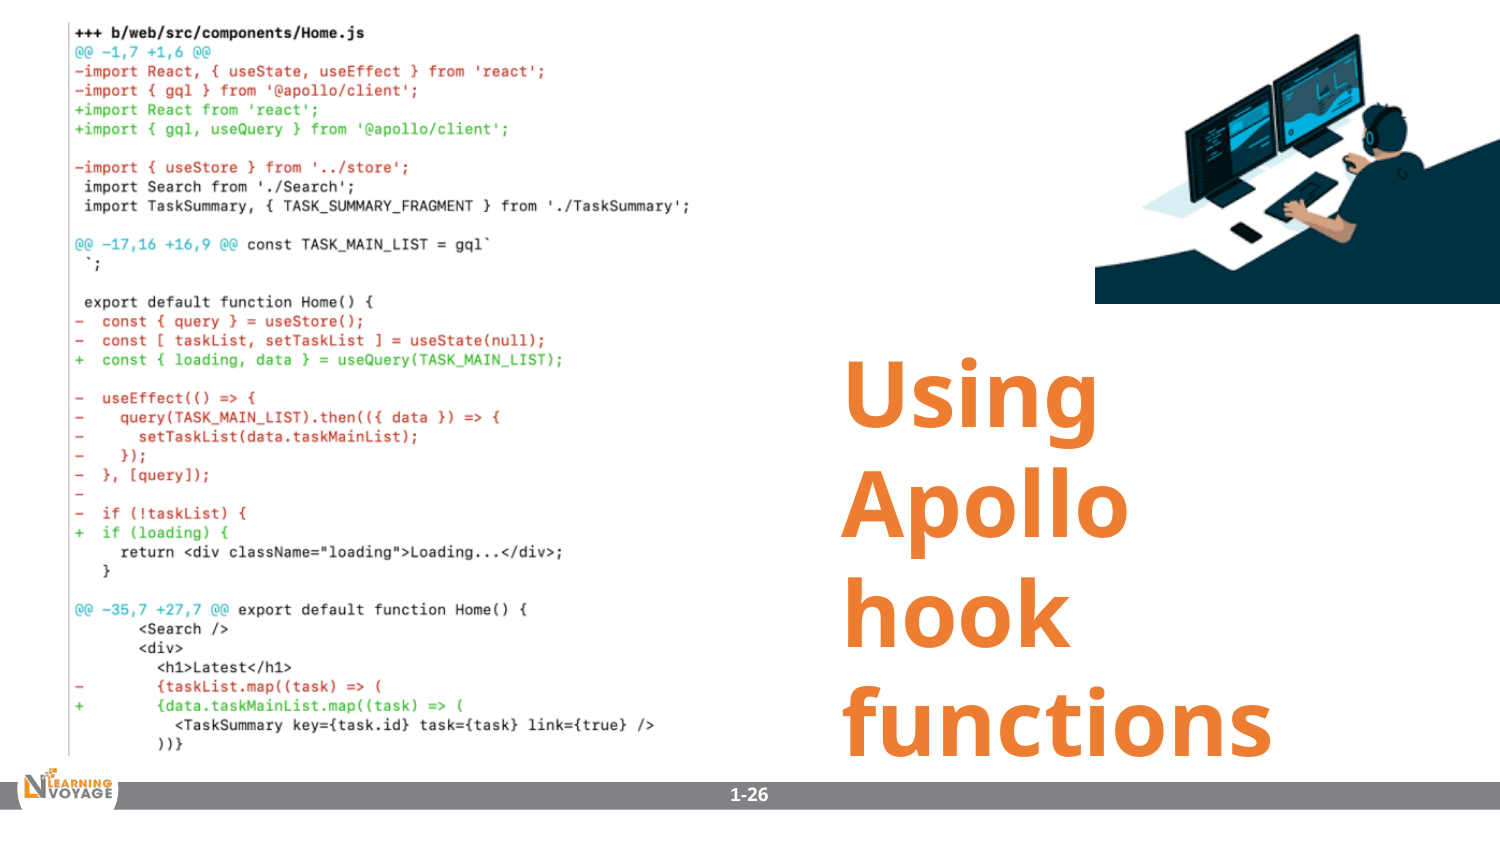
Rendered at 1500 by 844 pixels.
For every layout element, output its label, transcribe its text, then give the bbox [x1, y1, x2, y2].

slide_number 1-26 [692, 770, 784, 821]
picture [1095, 0, 1500, 271]
text_box Using Apollo hook functions [825, 497, 1366, 614]
picture [0, 22, 693, 844]
